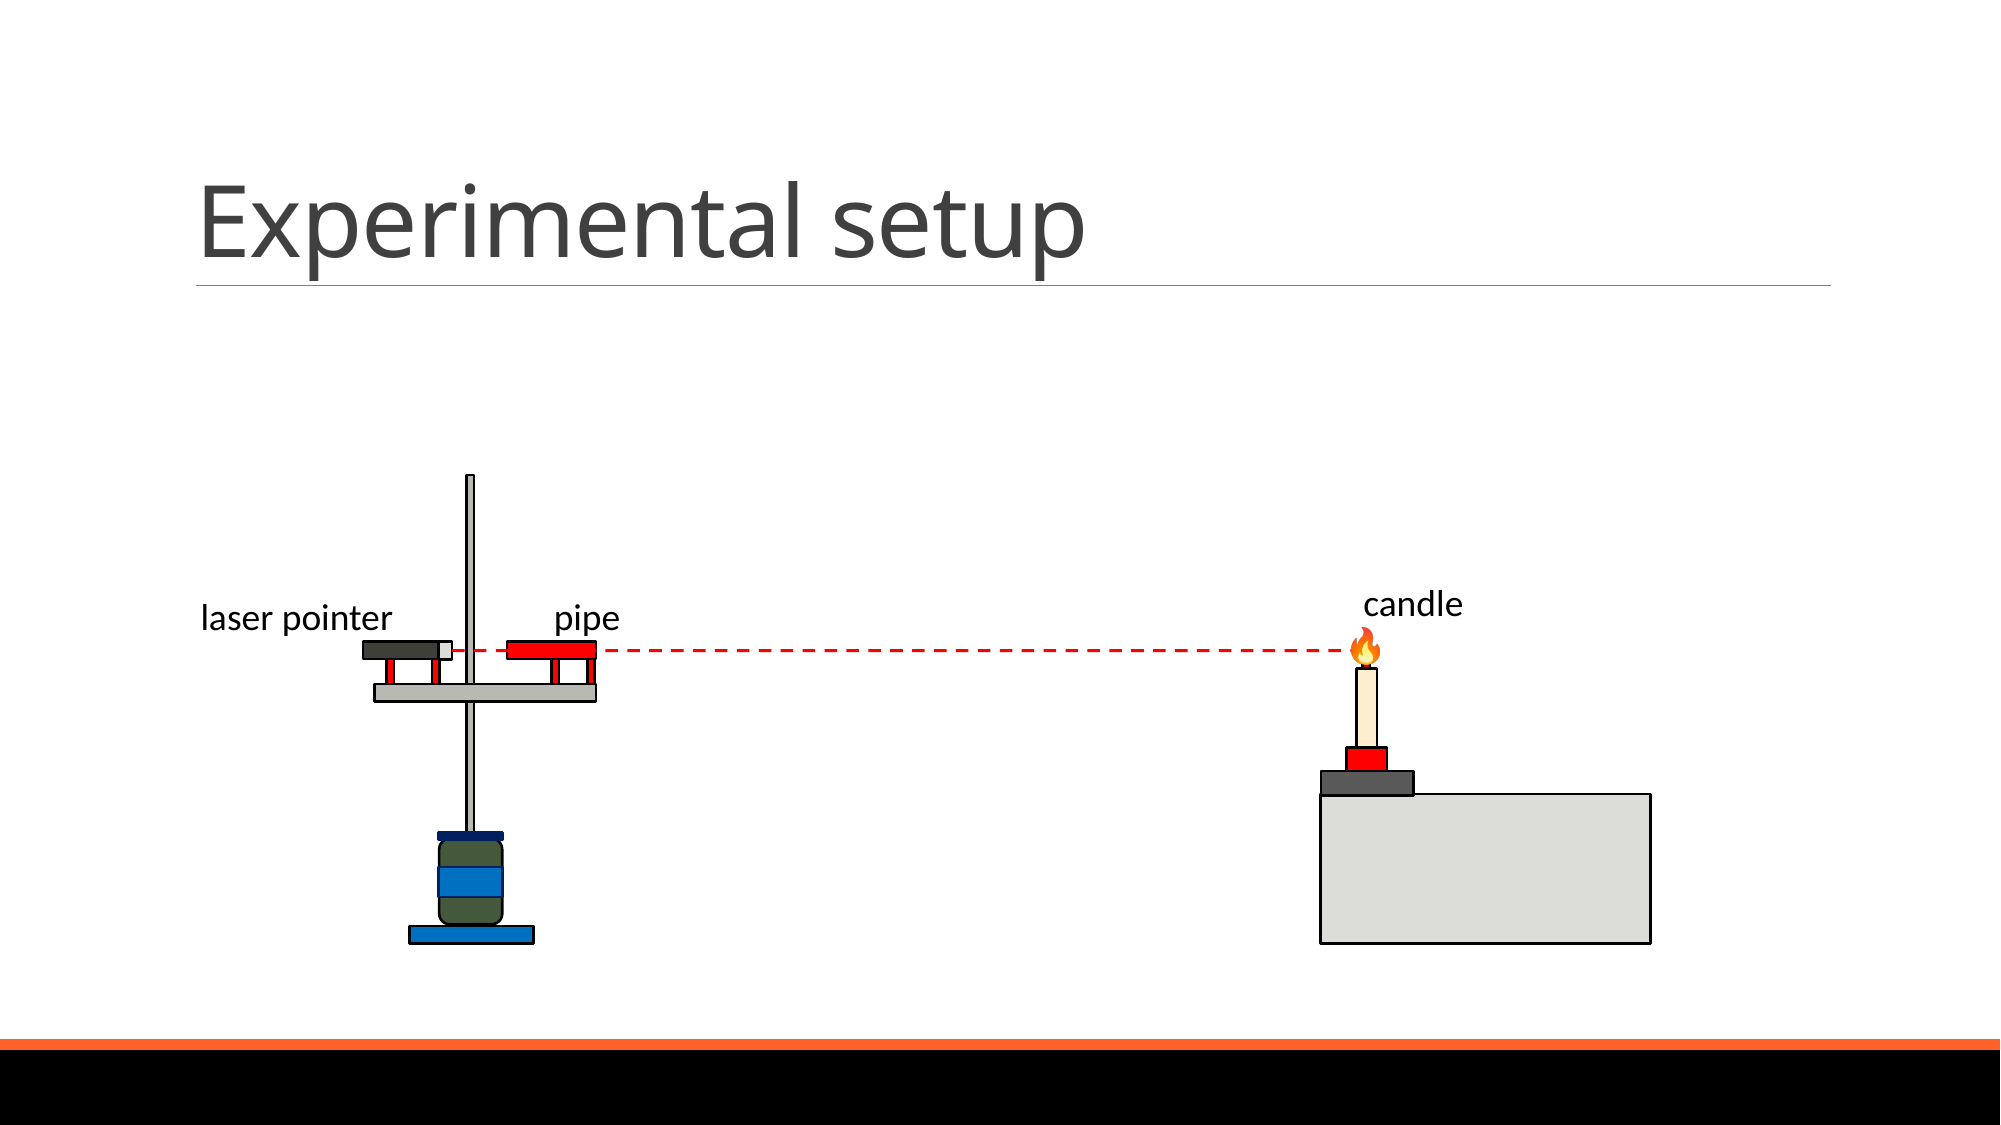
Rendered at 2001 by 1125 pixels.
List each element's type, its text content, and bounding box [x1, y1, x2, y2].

text_box candle [1378, 572, 1479, 632]
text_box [438, 831, 503, 925]
title Experimental setup [180, 47, 1830, 285]
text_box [362, 474, 1368, 945]
text_box laser pointer [185, 585, 359, 646]
text_box [1378, 793, 1652, 945]
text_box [1320, 627, 1415, 797]
